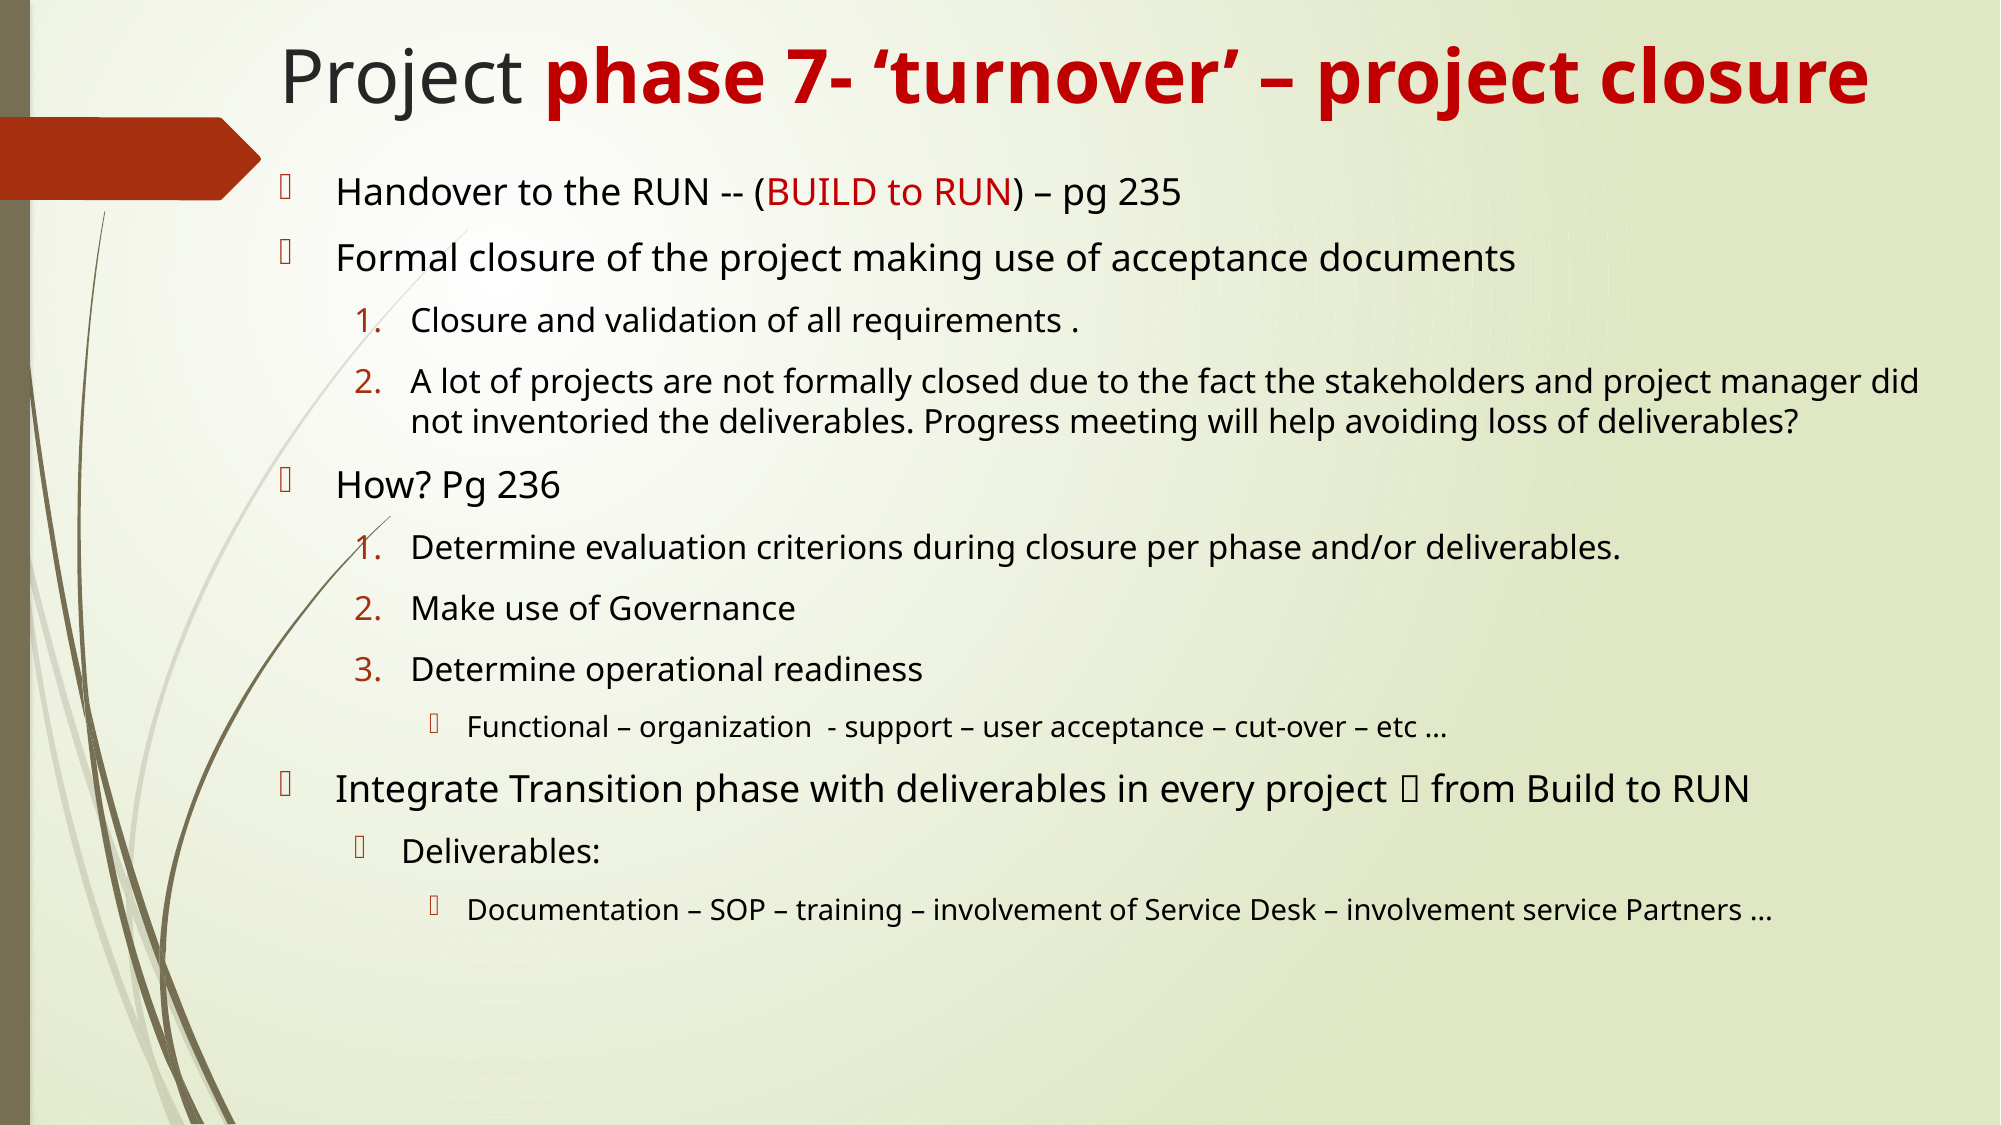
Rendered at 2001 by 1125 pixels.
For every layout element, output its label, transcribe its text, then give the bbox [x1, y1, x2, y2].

list Handover to the RUN -- (BUILD to RUN) – pg 235 Formal closure of the project making use of acceptance documents Closure and validation of all requirements . A lot of projects are not formally closed due to the fact the stakeholders and project manager did not inventoried the deliverables. Progress meeting will help avoiding loss of deliverables? How? Pg 236 Determine evaluation criterions during closure per phase and/or deliverables. Make use of Governance Determine operational readiness Functional – organization - support – user acceptance – cut-over – etc … Integrate Transition phase with deliverables in every project  from Build to RUN Deliverables: Documentation – SOP – training – involvement of Service Desk – involvement service Partners … [264, 161, 1991, 1103]
title Project phase 7- ‘turnover’ – project closure [264, 21, 2000, 161]
